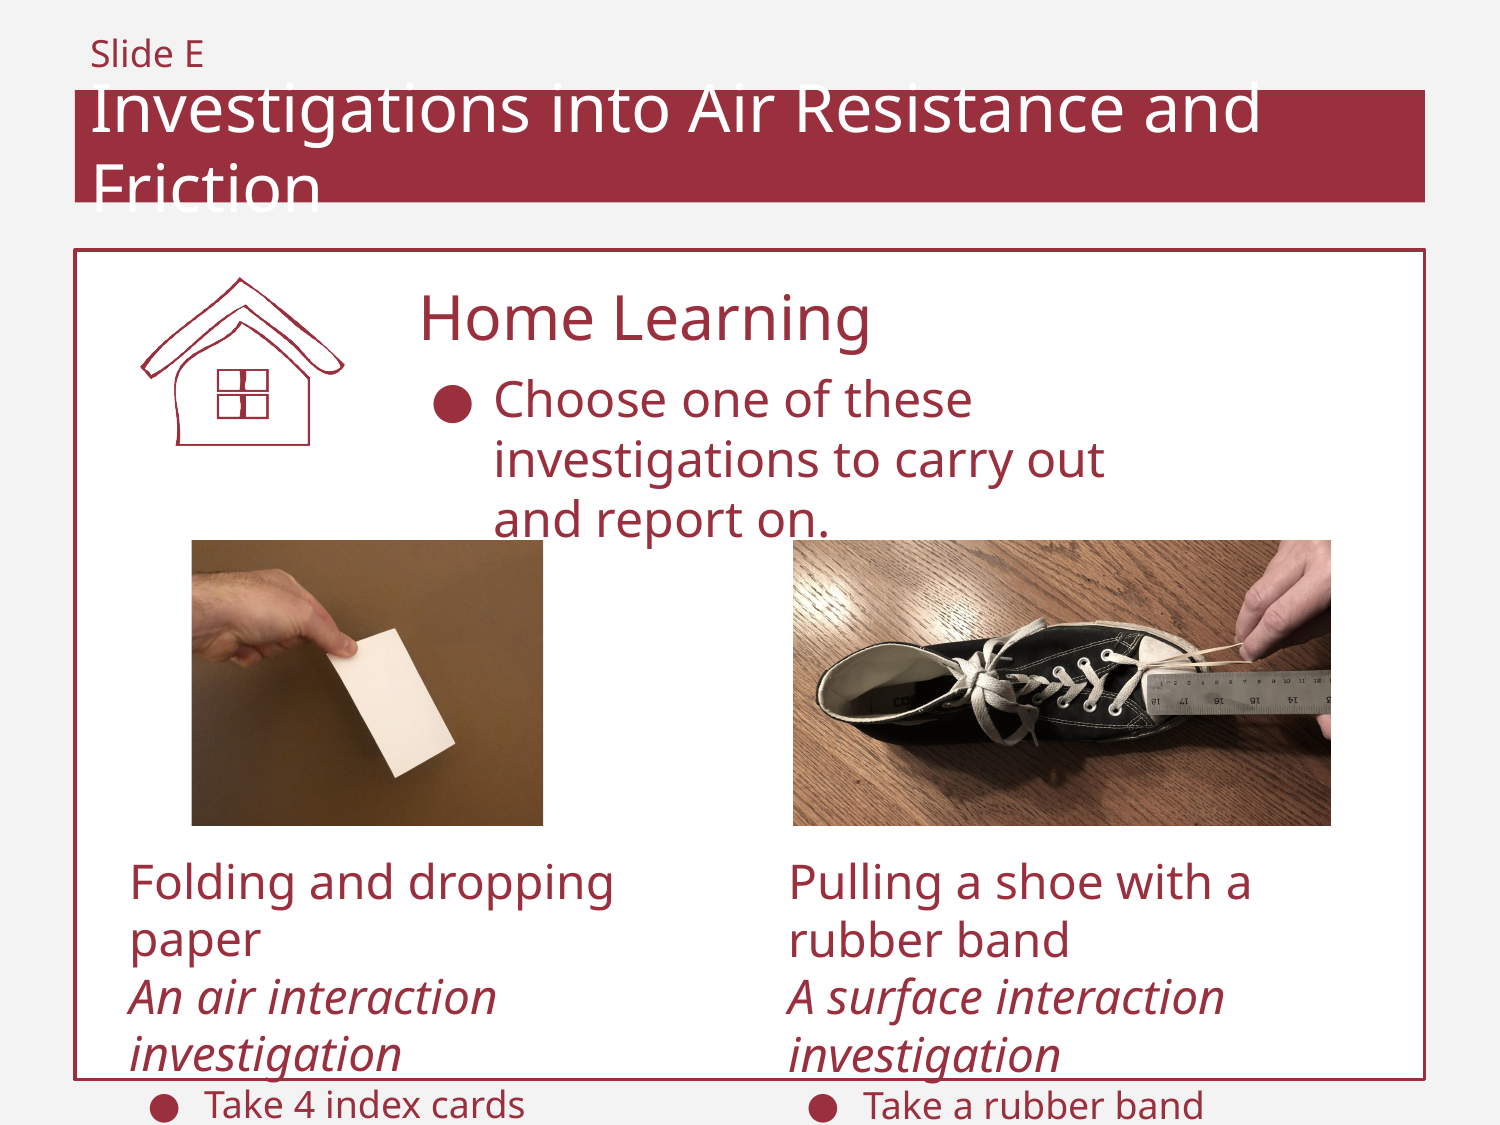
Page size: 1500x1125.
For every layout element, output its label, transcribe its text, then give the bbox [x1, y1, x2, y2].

picture [793, 540, 1331, 826]
picture [139, 277, 345, 447]
text_box Slide E [75, 0, 686, 90]
text_box [74, 249, 1425, 1080]
text_box Investigations into Air Resistance and Friction [74, 90, 1425, 203]
text_box Pulling a shoe with a rubber band A surface interaction investigation Take a rubber band (provided) and complete the related handout. [773, 789, 1405, 958]
text_box Home Learning Choose one of these investigations to carry out and report on. [418, 277, 1188, 385]
picture [191, 540, 544, 826]
text_box Folding and dropping paper An air interaction investigation Take 4 index cards (provided) and complete the related handout. [114, 788, 699, 1015]
